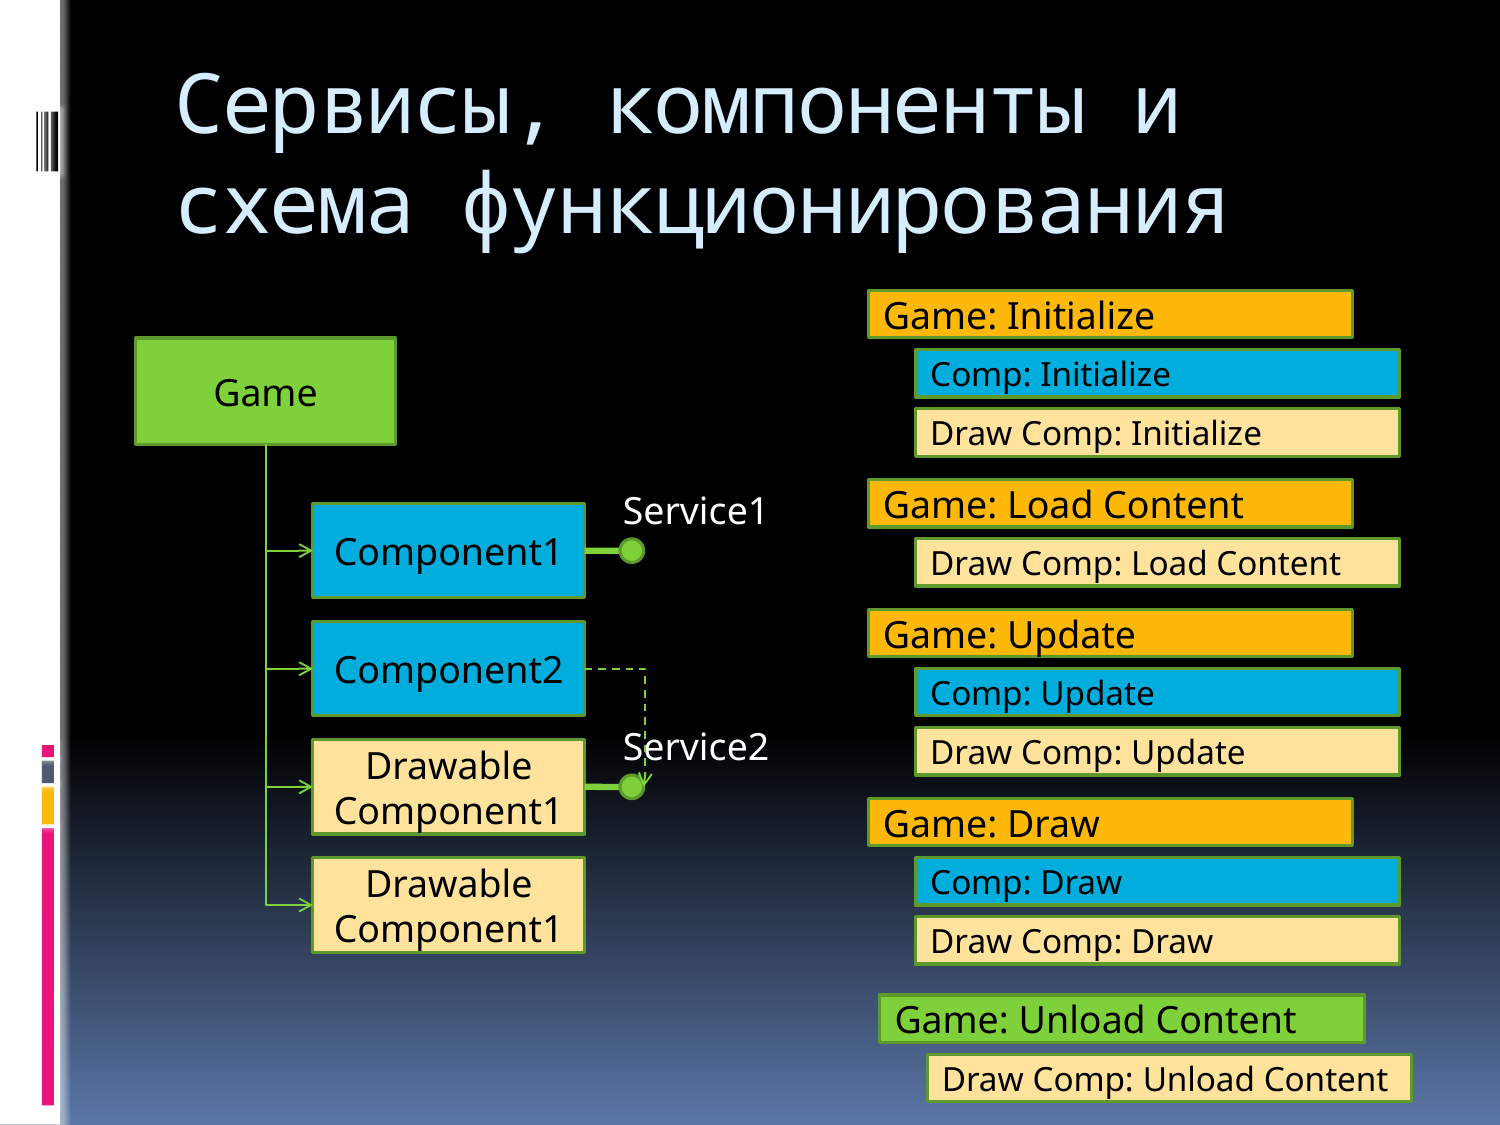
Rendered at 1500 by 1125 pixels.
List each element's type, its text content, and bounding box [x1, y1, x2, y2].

text_box Service2 [652, 715, 798, 776]
title Сервисы, компоненты и схема функционирования [159, 42, 1435, 274]
text_box Drawable Component1 [311, 856, 586, 954]
text_box Service1 [608, 479, 798, 540]
text_box Game [134, 336, 397, 446]
text_box Draw Comp: Unload Content [926, 1053, 1413, 1103]
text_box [584, 668, 645, 788]
text_box Game: Draw [867, 797, 1354, 847]
text_box Comp: Update [914, 667, 1401, 717]
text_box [123, 597, 456, 643]
text_box [620, 540, 646, 564]
text_box Game: Unload Content [878, 993, 1366, 1044]
text_box Game: Load Content [867, 478, 1354, 529]
text_box Draw Comp: Update [914, 726, 1401, 777]
text_box [622, 796, 642, 801]
text_box Comp: Initialize [914, 348, 1401, 399]
text_box Drawable Component1 [311, 738, 586, 836]
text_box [235, 473, 343, 522]
text_box Comp: Draw [914, 856, 1401, 907]
text_box Game: Initialize [867, 289, 1354, 339]
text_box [176, 532, 402, 581]
text_box Component2 [311, 620, 586, 717]
text_box Component1 [351, 502, 586, 599]
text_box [58, 650, 521, 699]
text_box Draw Comp: Initialize [914, 407, 1401, 458]
text_box Game: Update [867, 608, 1354, 658]
text_box Draw Comp: Load Content [914, 537, 1401, 588]
text_box Draw Comp: Draw [914, 915, 1401, 966]
